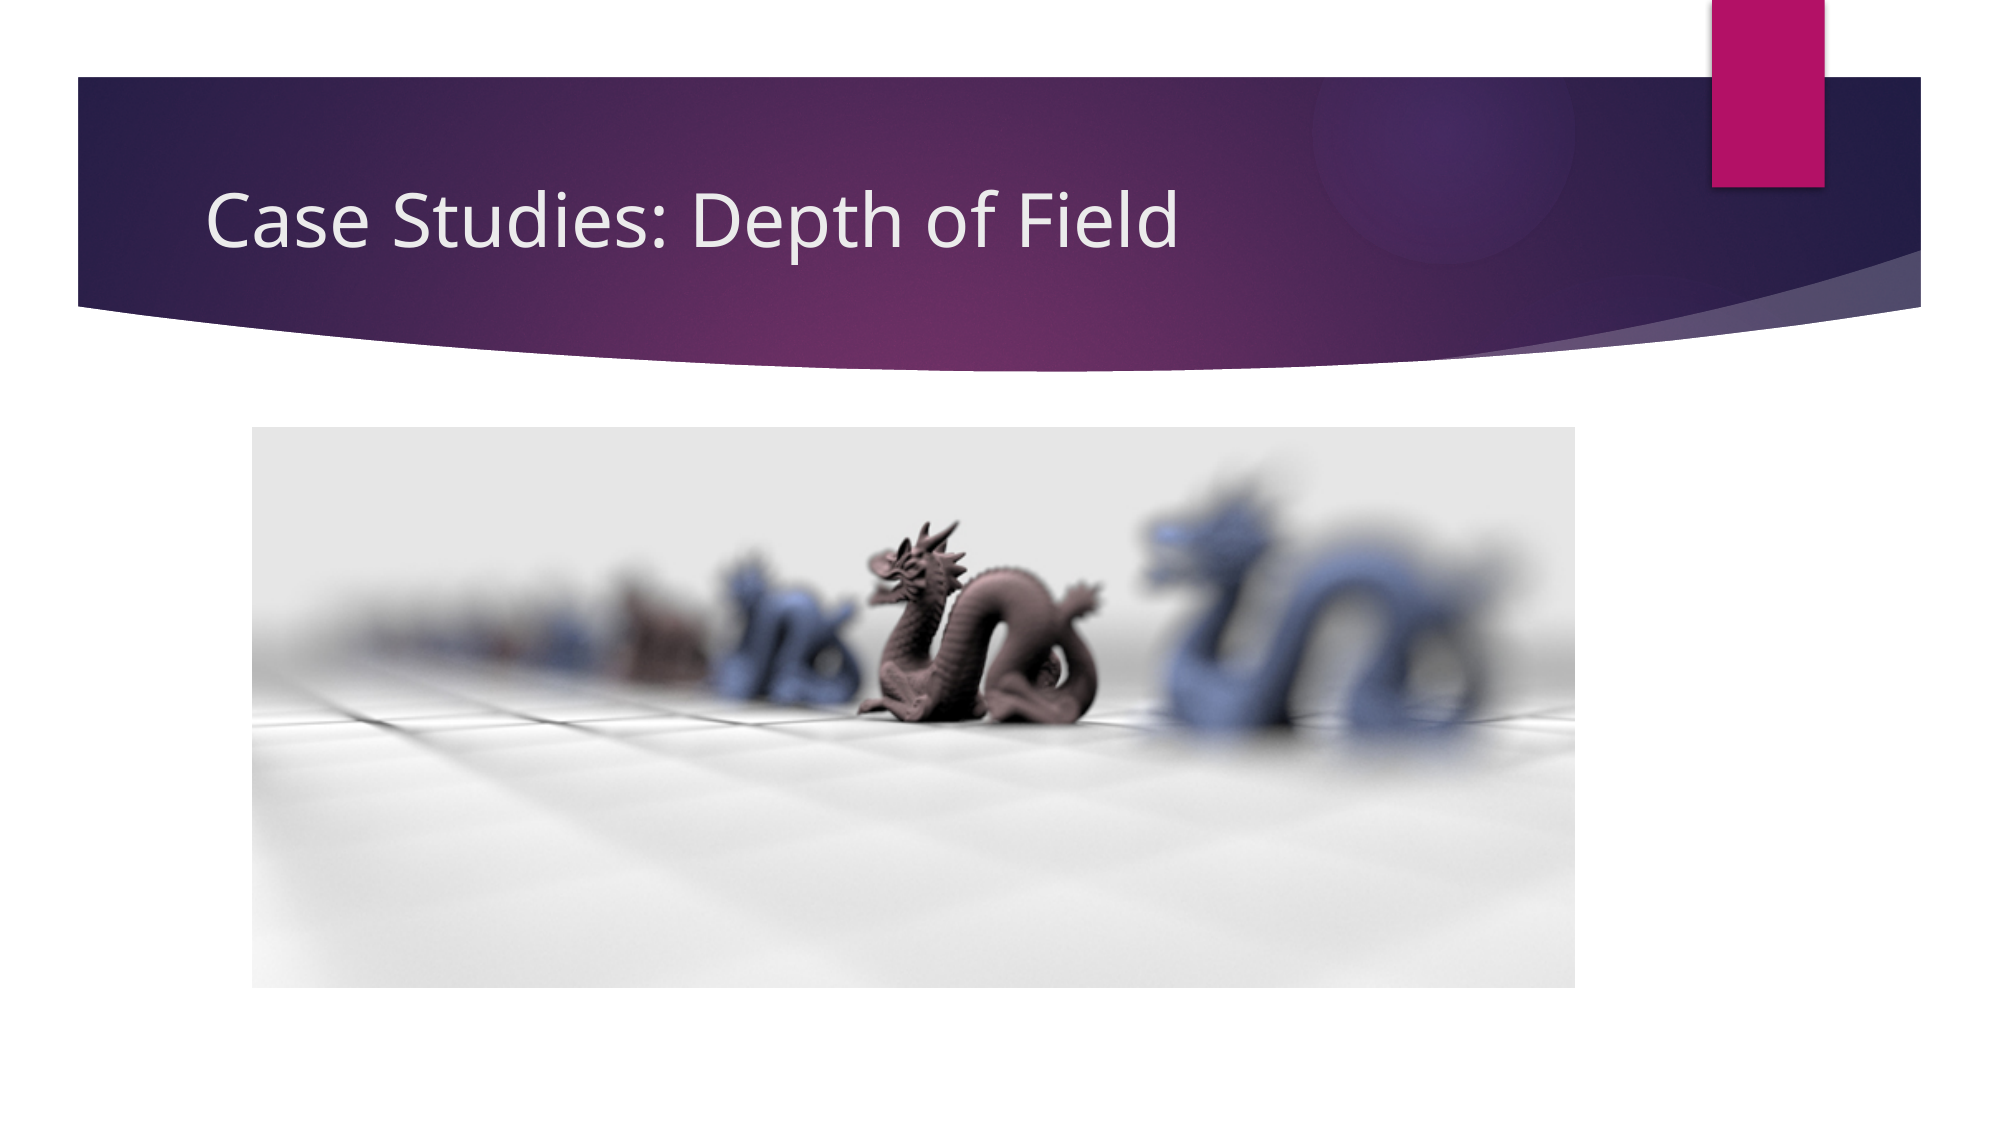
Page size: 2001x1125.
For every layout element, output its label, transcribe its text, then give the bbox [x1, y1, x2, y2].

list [251, 426, 1575, 988]
title Case Studies: Depth of Field [189, 159, 1627, 276]
